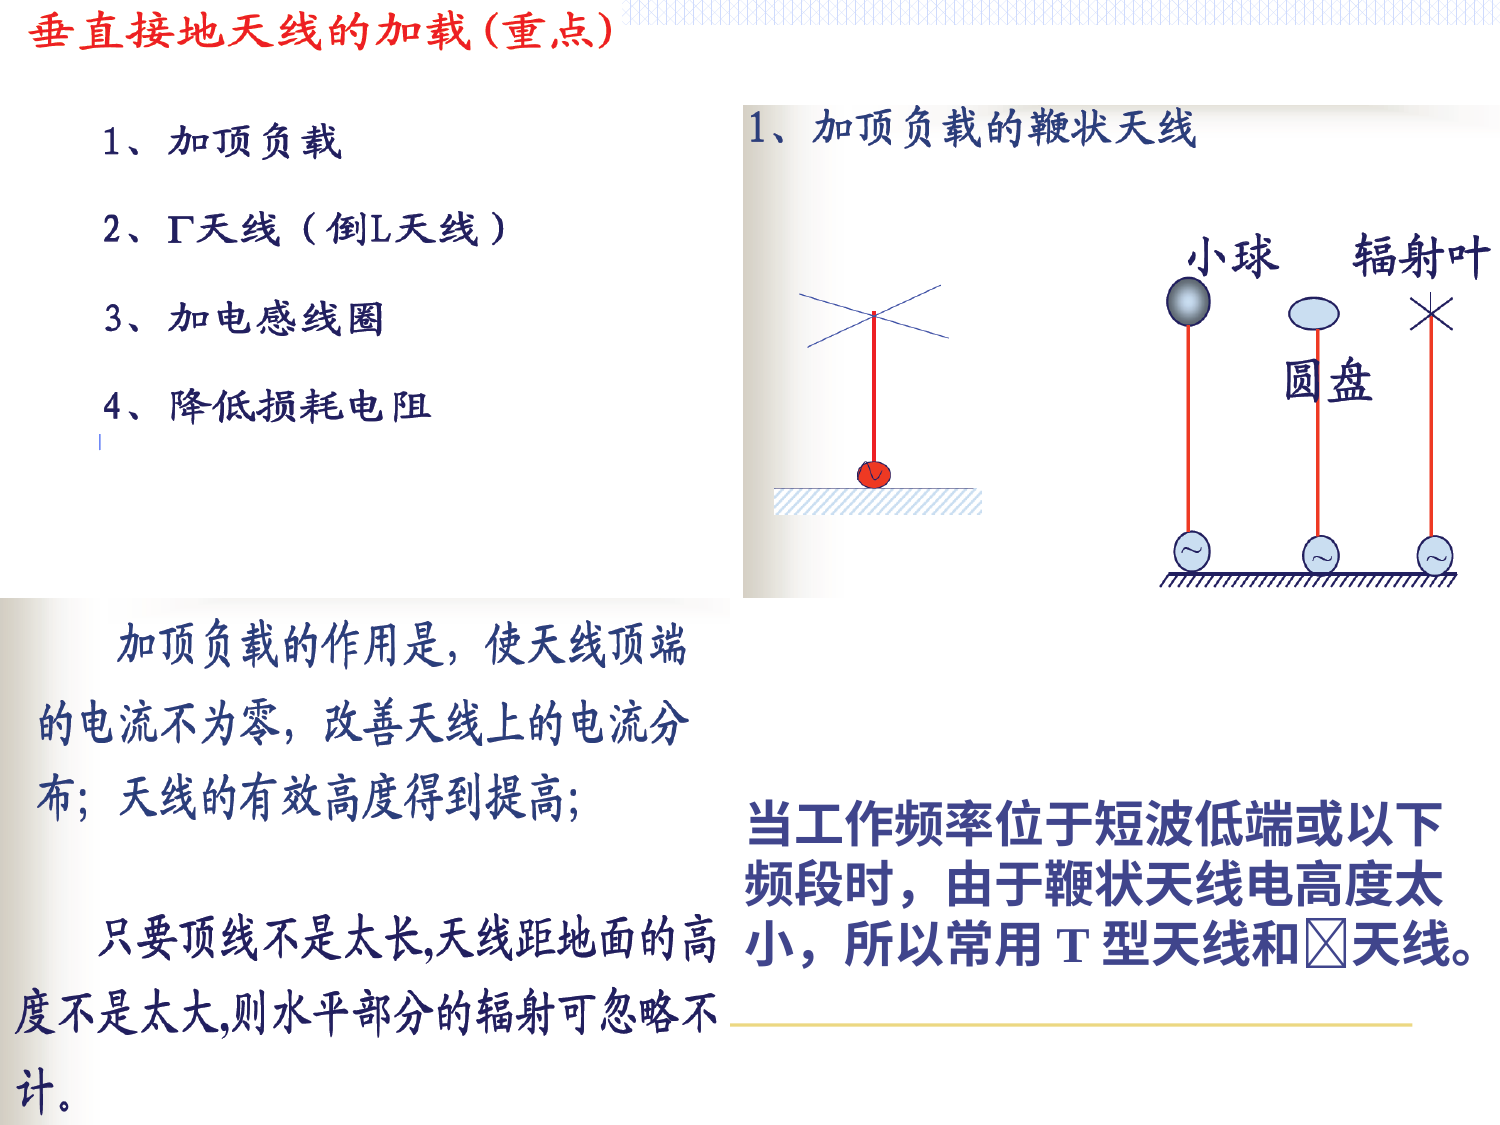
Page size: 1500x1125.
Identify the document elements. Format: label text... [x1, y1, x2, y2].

picture [743, 105, 1500, 598]
text_box 当工作频率位于短波低端或以下 频段时，由于鞭状天线电高度太 小，所以常用T型天线和天线。 [730, 785, 1500, 981]
picture [0, 598, 730, 1125]
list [23, 0, 621, 434]
